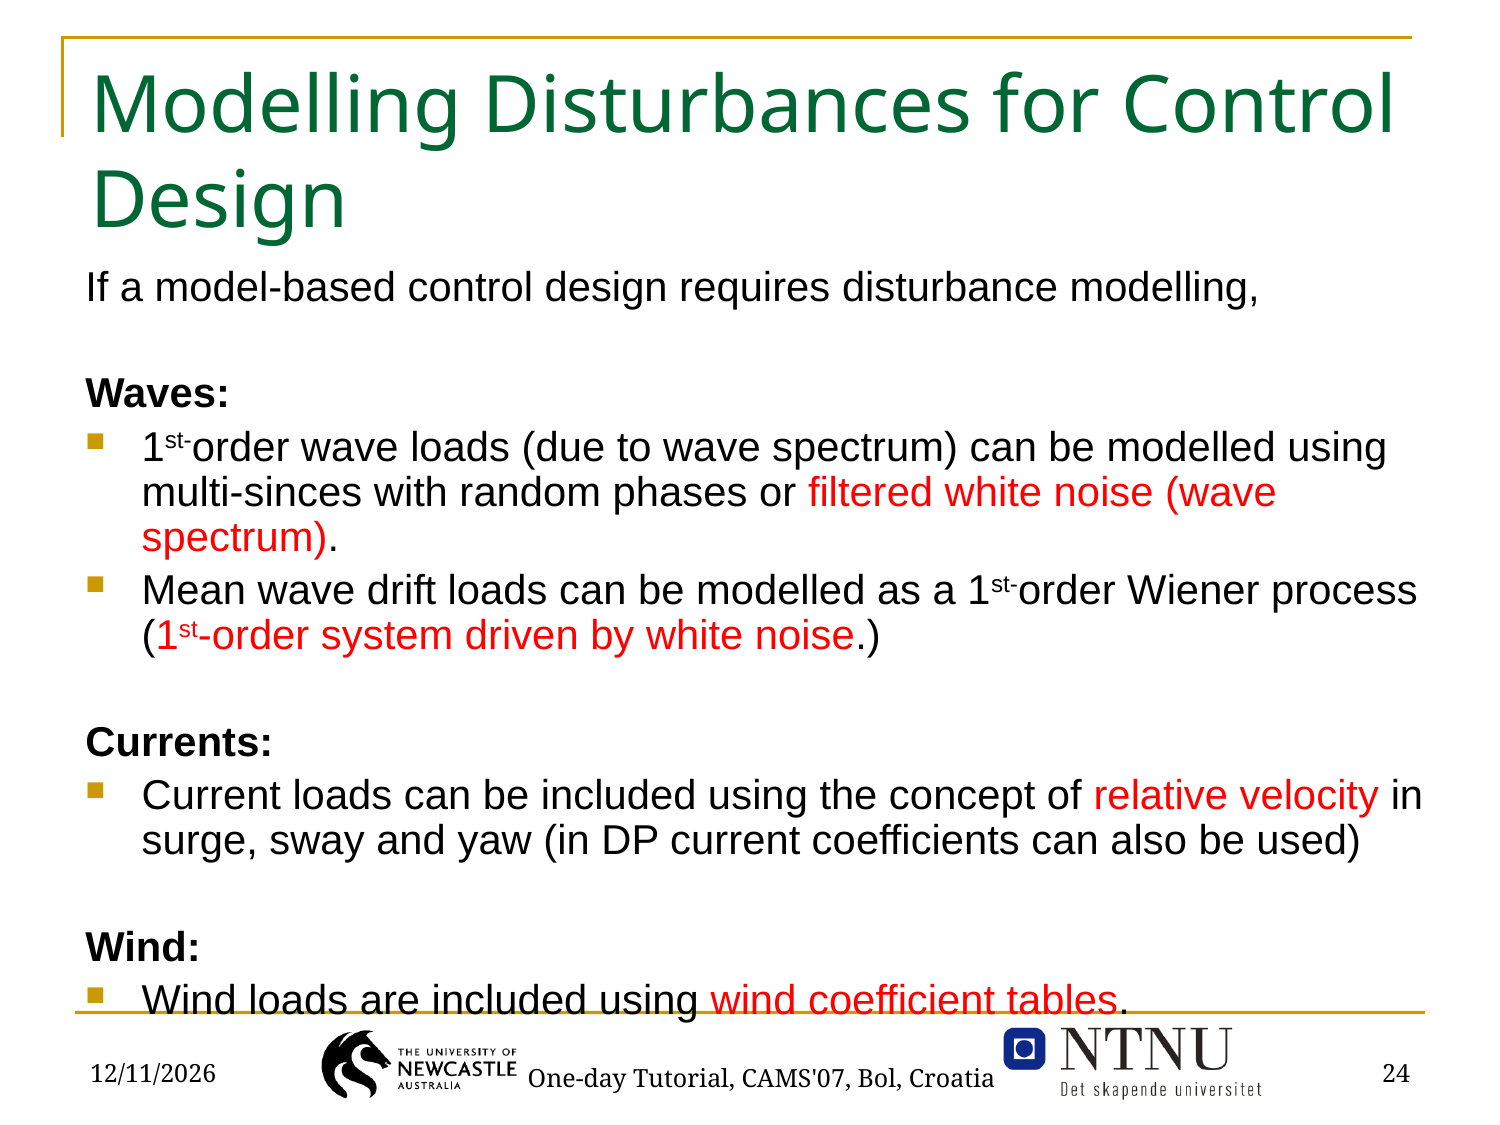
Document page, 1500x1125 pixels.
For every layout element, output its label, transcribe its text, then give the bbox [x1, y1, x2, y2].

picture [312, 1023, 523, 1105]
title Modelling Disturbances for Control Design [74, 45, 1426, 233]
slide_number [74, 1023, 426, 1100]
picture [998, 1023, 1268, 1102]
list If a model-based control design requires disturbance modelling, Waves: 1st-order wave loads (due to wave spectrum) can be modelled using multi-sinces with random phases or filtered white noise (wave spectrum). Mean wave drift loads can be modelled as a 1st-order Wiener process (1st-order system driven by white noise.) Currents: Current loads can be included using the concept of relative velocity in surge, sway and yaw (in DP current coefficients can also be used) Wind: Wind loads are included using wind coefficient tables. [70, 257, 1500, 1020]
slide_number 24 [1074, 1023, 1426, 1100]
footer One-day Tutorial, CAMS'07, Bol, Croatia [466, 1024, 1058, 1101]
